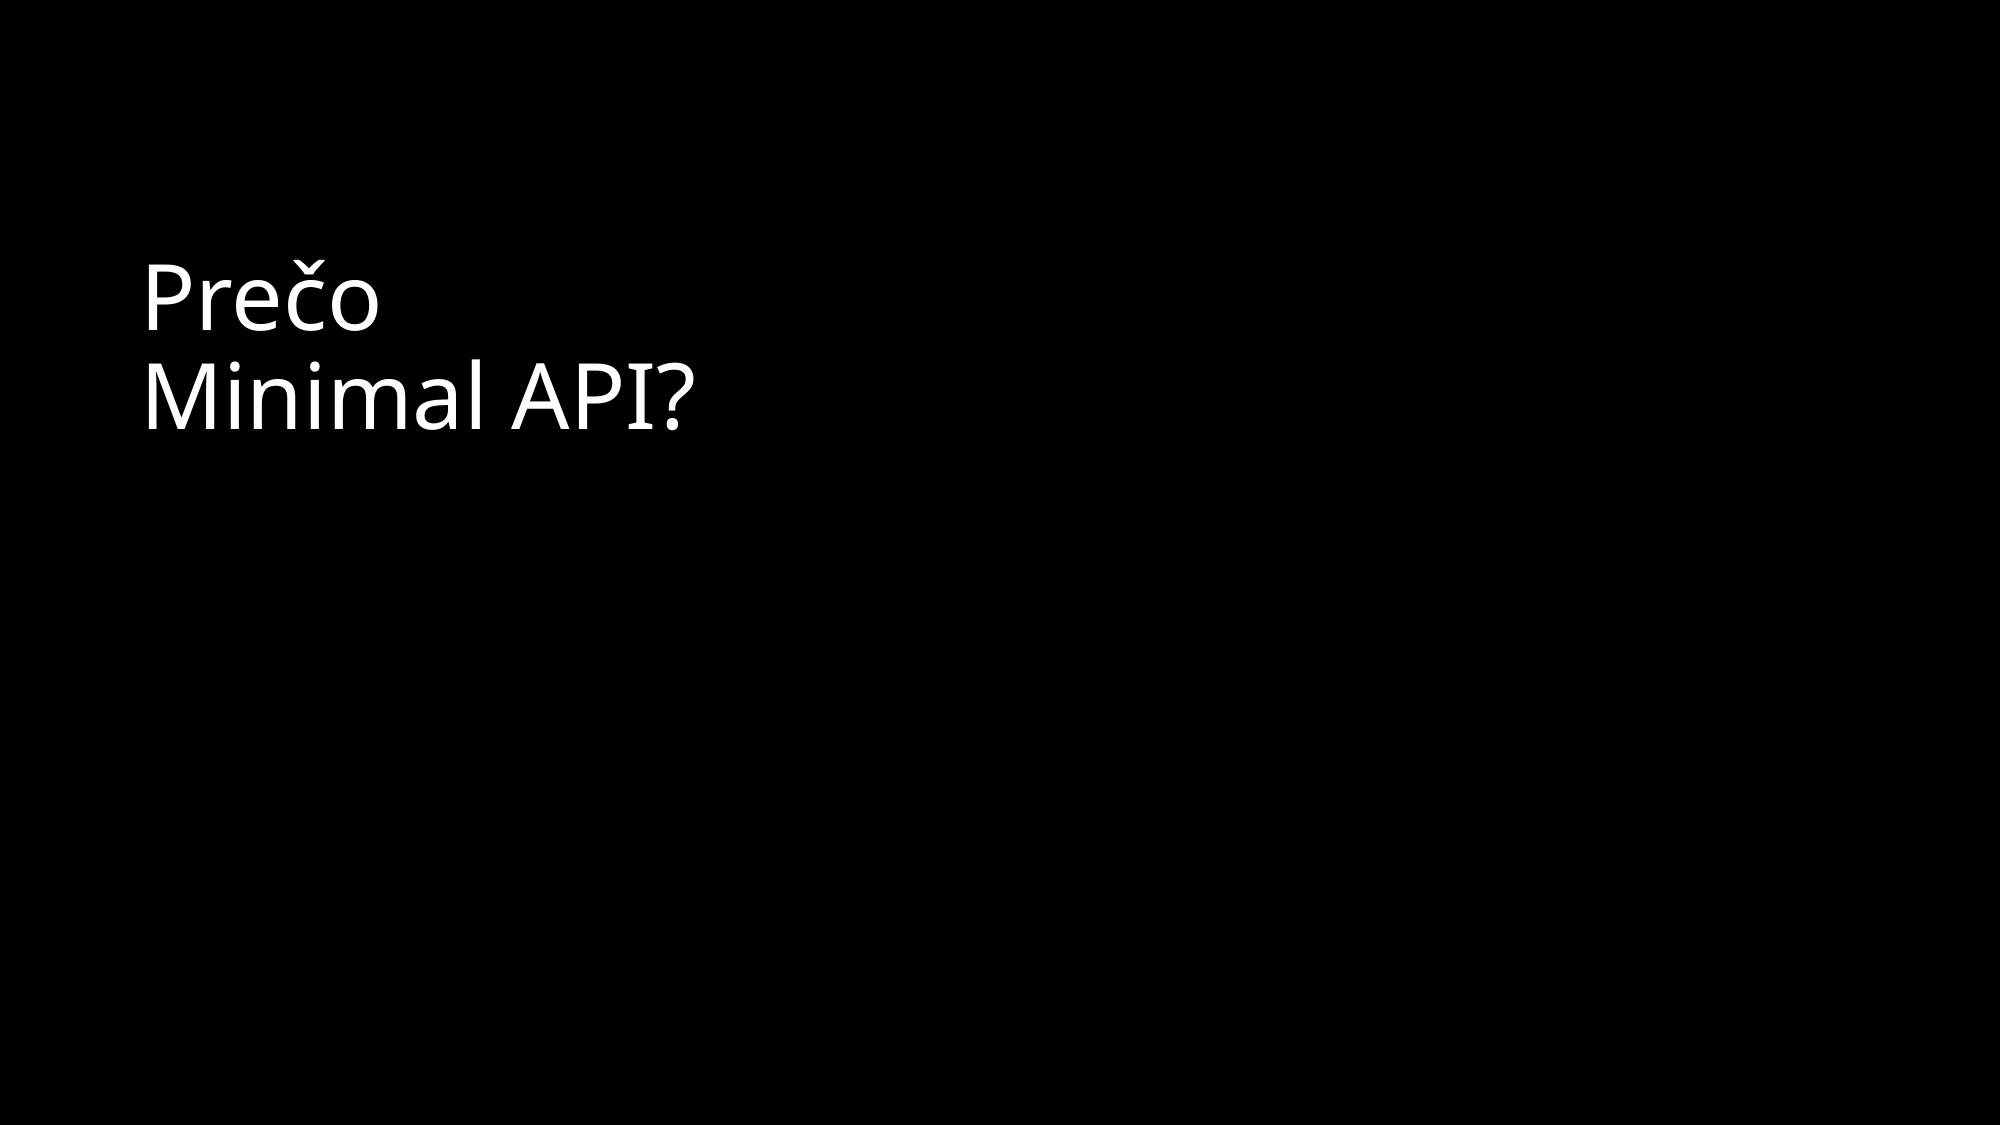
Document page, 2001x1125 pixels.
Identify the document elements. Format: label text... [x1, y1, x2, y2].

title Prečo Minimal API? [125, 137, 750, 458]
